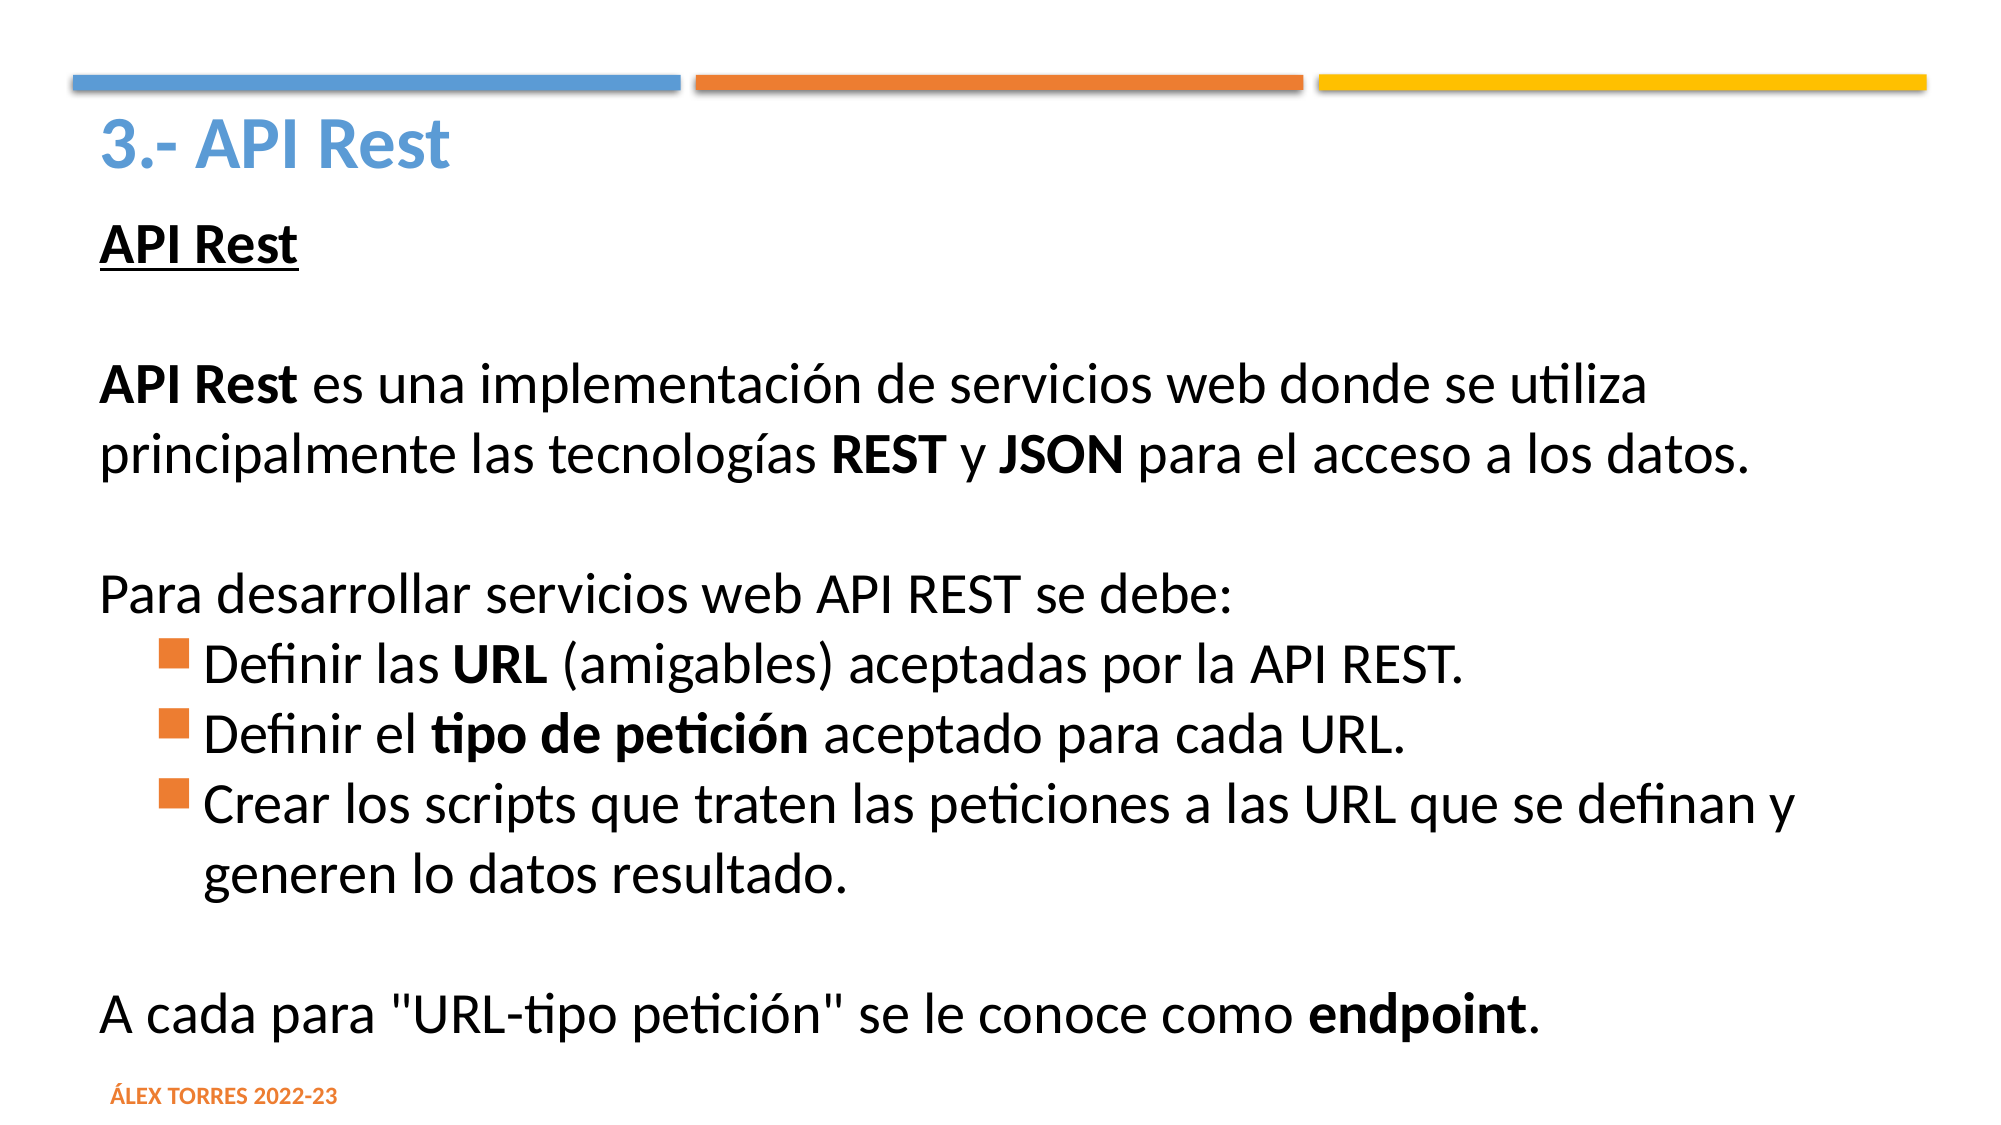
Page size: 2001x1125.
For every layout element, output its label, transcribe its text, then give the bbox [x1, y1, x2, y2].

text_box API Rest API Rest es una implementación de servicios web donde se utiliza principalmente las tecnologías REST y JSON para el acceso a los datos. Para desarrollar servicios web API REST se debe: Definir las URL (amigables) aceptadas por la API REST. Definir el tipo de petición aceptado para cada URL. Crear los scripts que traten las peticiones a las URL que se definan y generen lo datos resultado. A cada para "URL-tipo petición" se le conoce como endpoint. [85, 190, 1915, 1074]
text_box 3.- API Rest [85, 78, 1915, 188]
